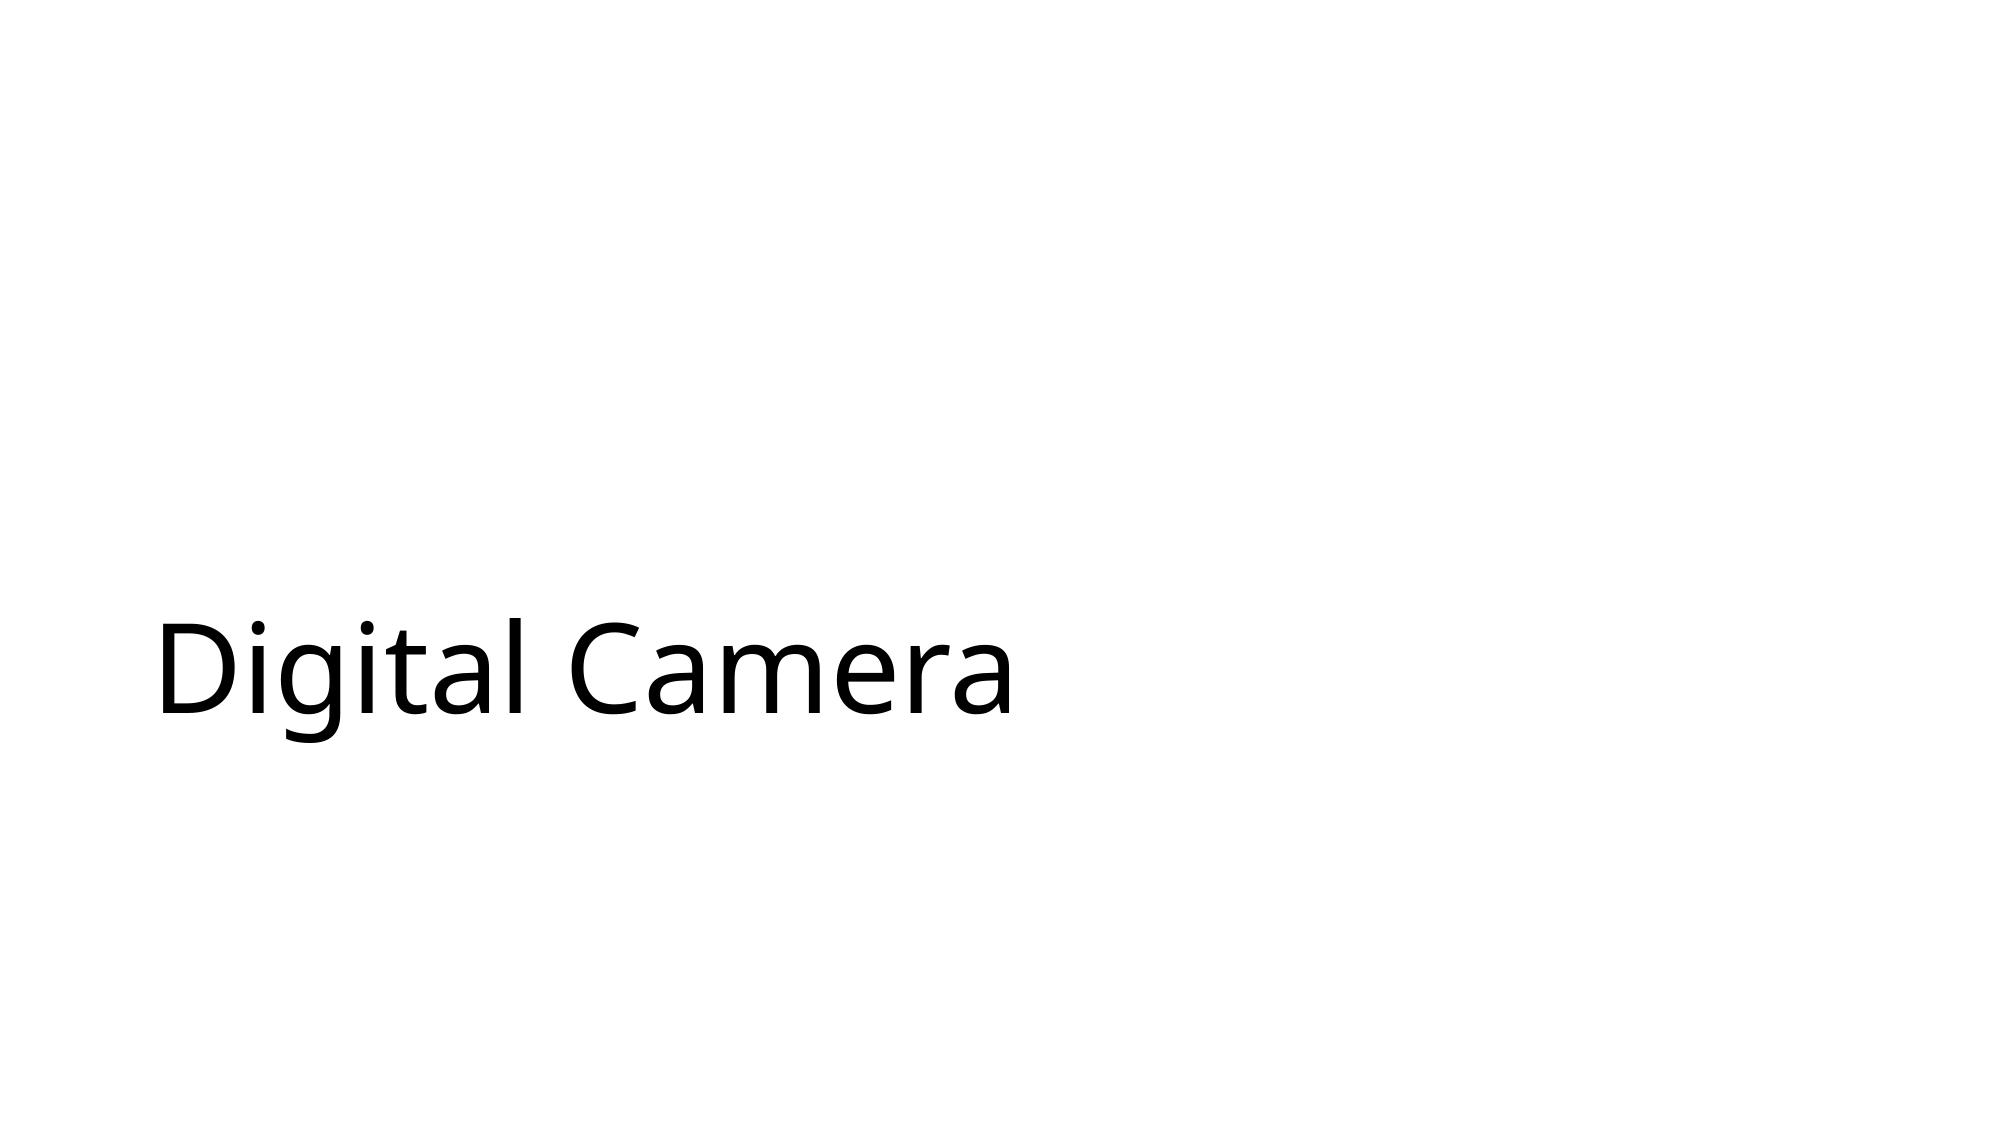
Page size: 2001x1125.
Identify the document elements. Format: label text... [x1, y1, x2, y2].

title Digital Camera [136, 280, 1862, 749]
